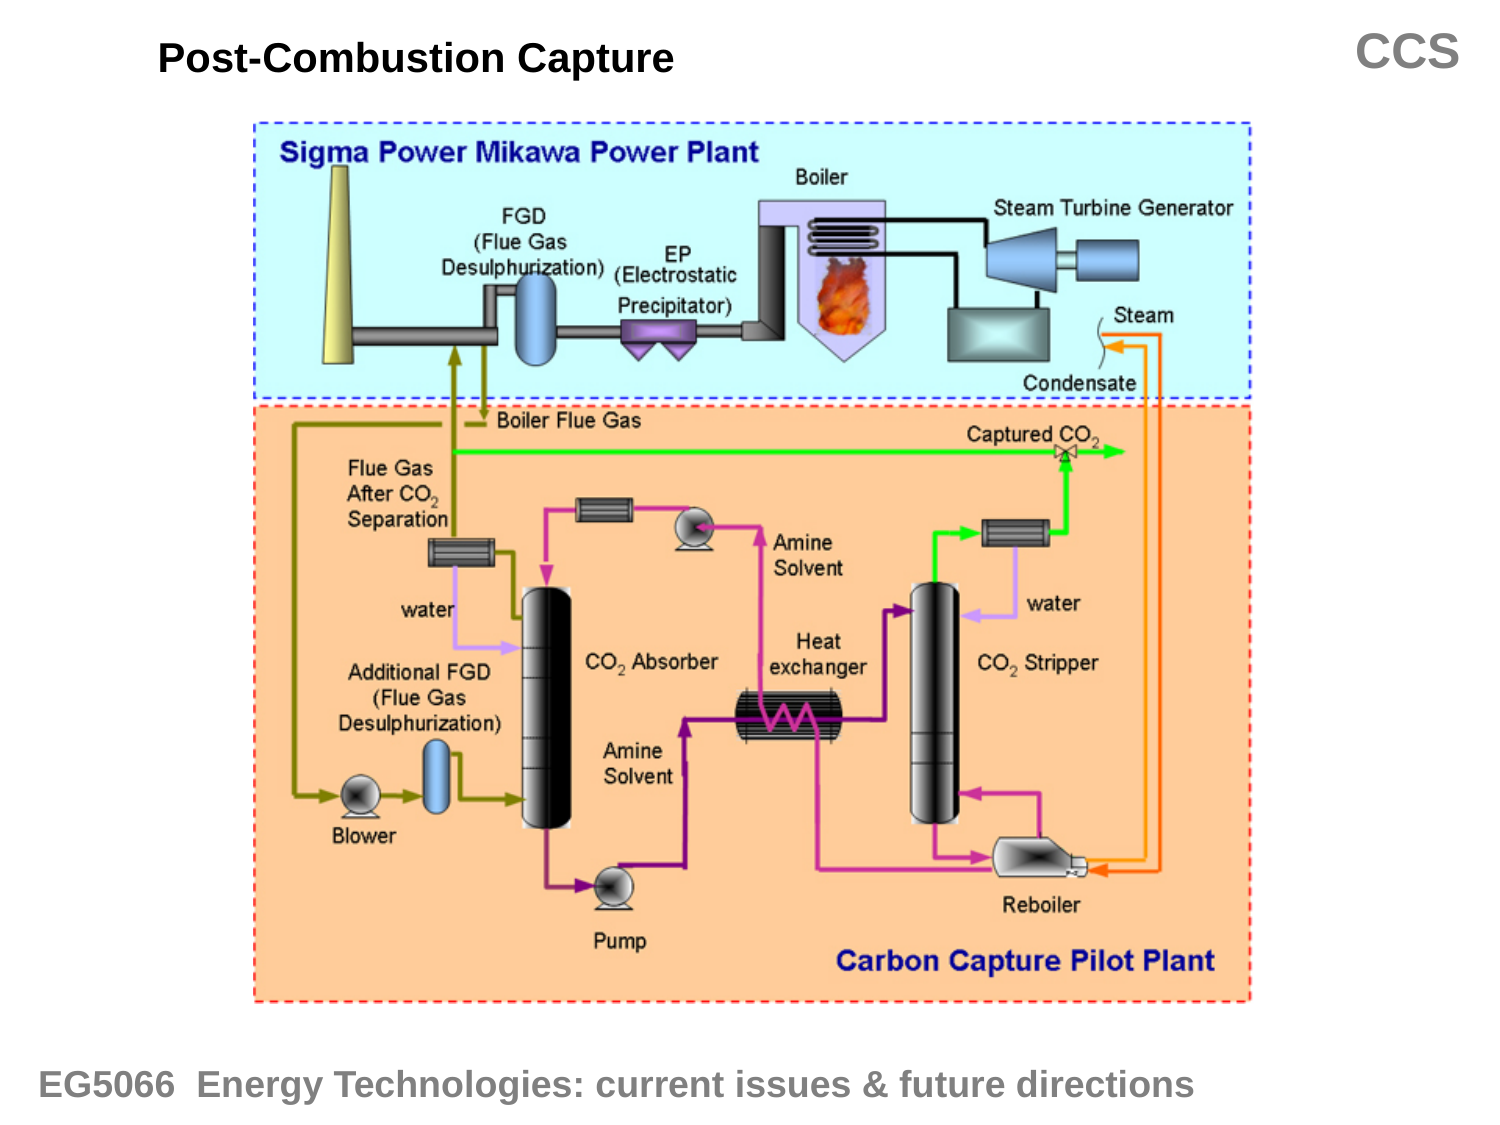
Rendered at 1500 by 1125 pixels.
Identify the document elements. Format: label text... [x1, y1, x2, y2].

text_box Post-Combustion Capture [142, 23, 691, 89]
text_box EG5066 Energy Technologies: current issues & future directions [23, 1052, 1313, 1113]
text_box CCS [1340, 11, 1476, 87]
picture [253, 120, 1255, 1005]
